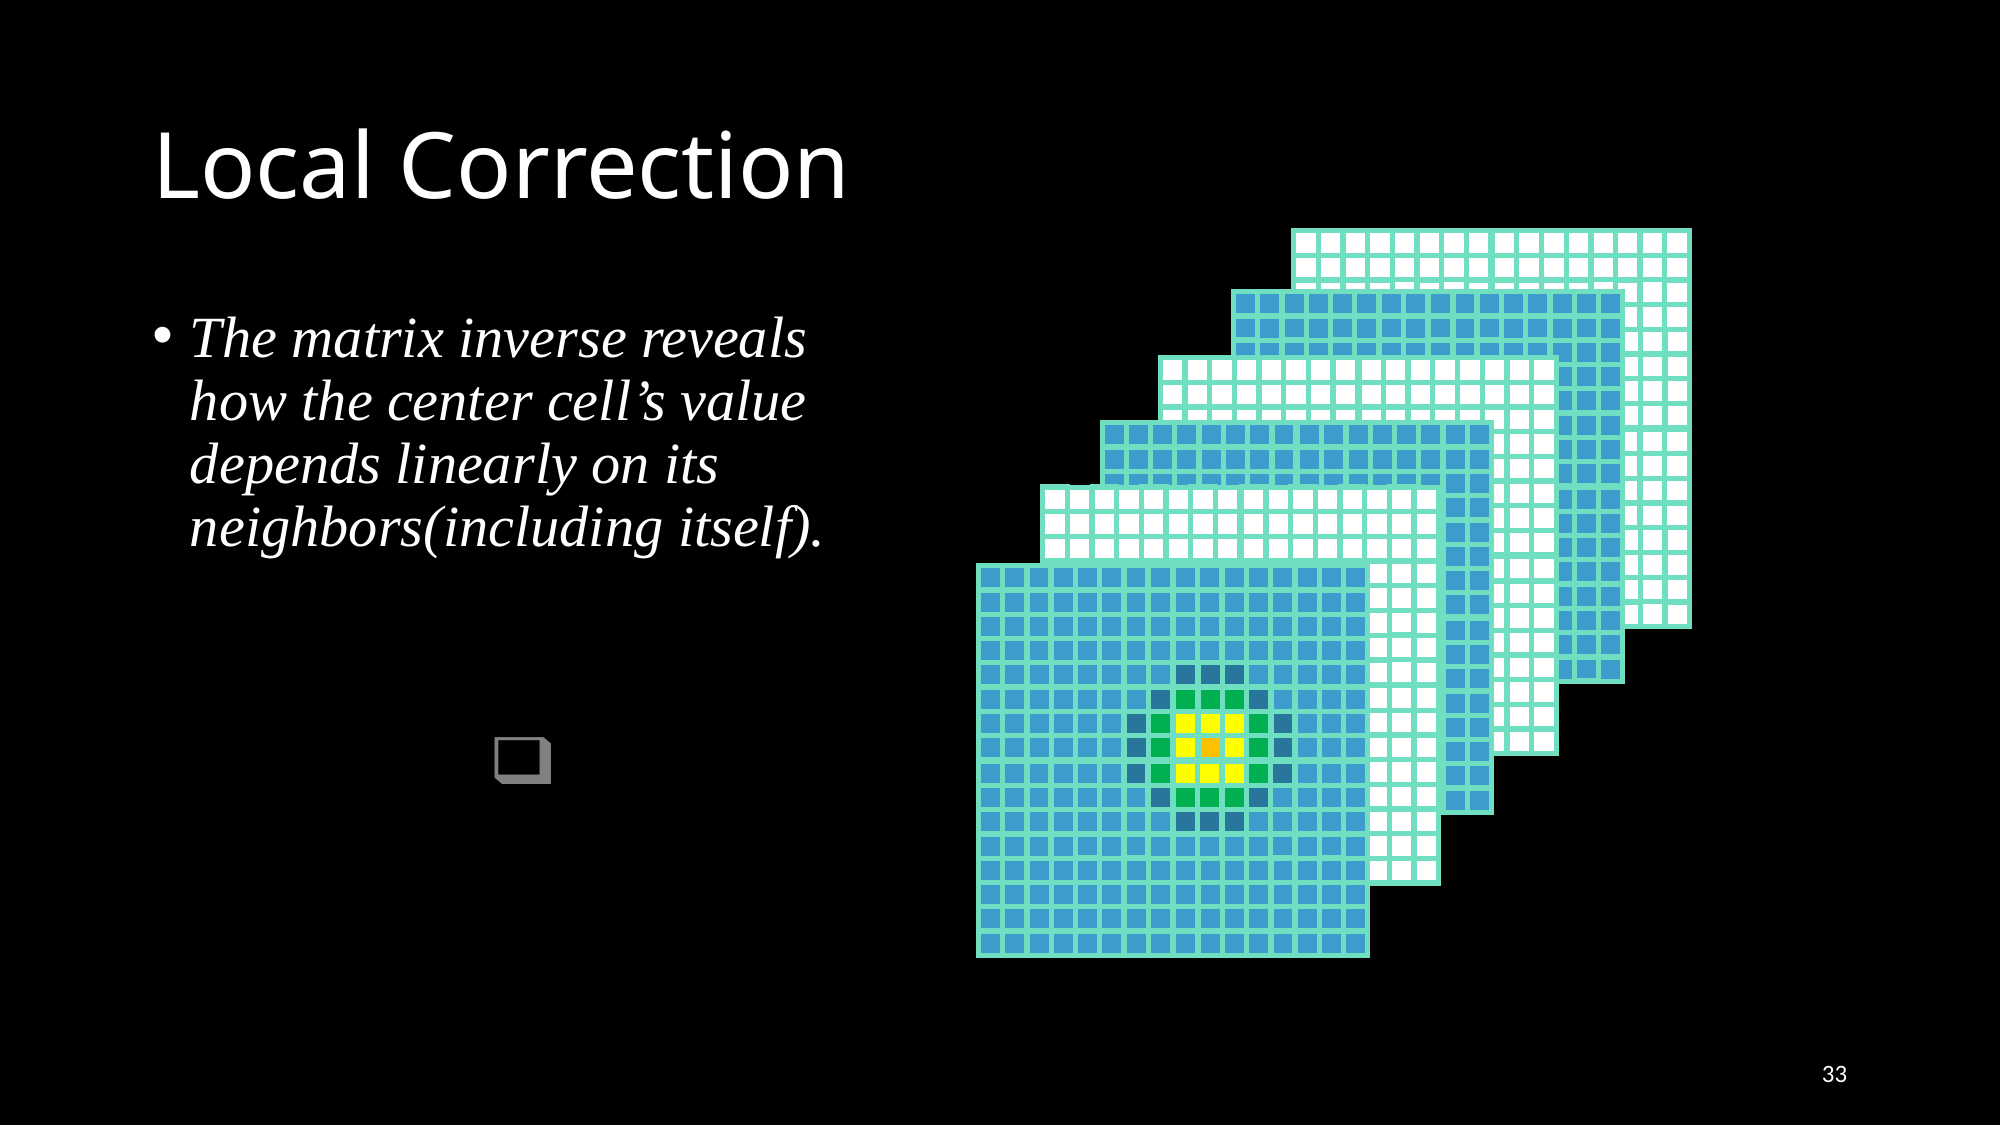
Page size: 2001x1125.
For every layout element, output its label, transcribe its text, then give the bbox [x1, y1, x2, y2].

title Local Correction [137, 59, 1863, 278]
slide_number 33 [1412, 1042, 1863, 1103]
list The matrix inverse reveals how the center cell’s value depends linearly on its neighbors(including itself). [137, 299, 846, 1014]
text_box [978, 565, 1368, 956]
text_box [1042, 486, 1439, 884]
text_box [1293, 230, 1690, 627]
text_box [1102, 422, 1492, 813]
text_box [1160, 357, 1557, 754]
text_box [1233, 291, 1623, 682]
